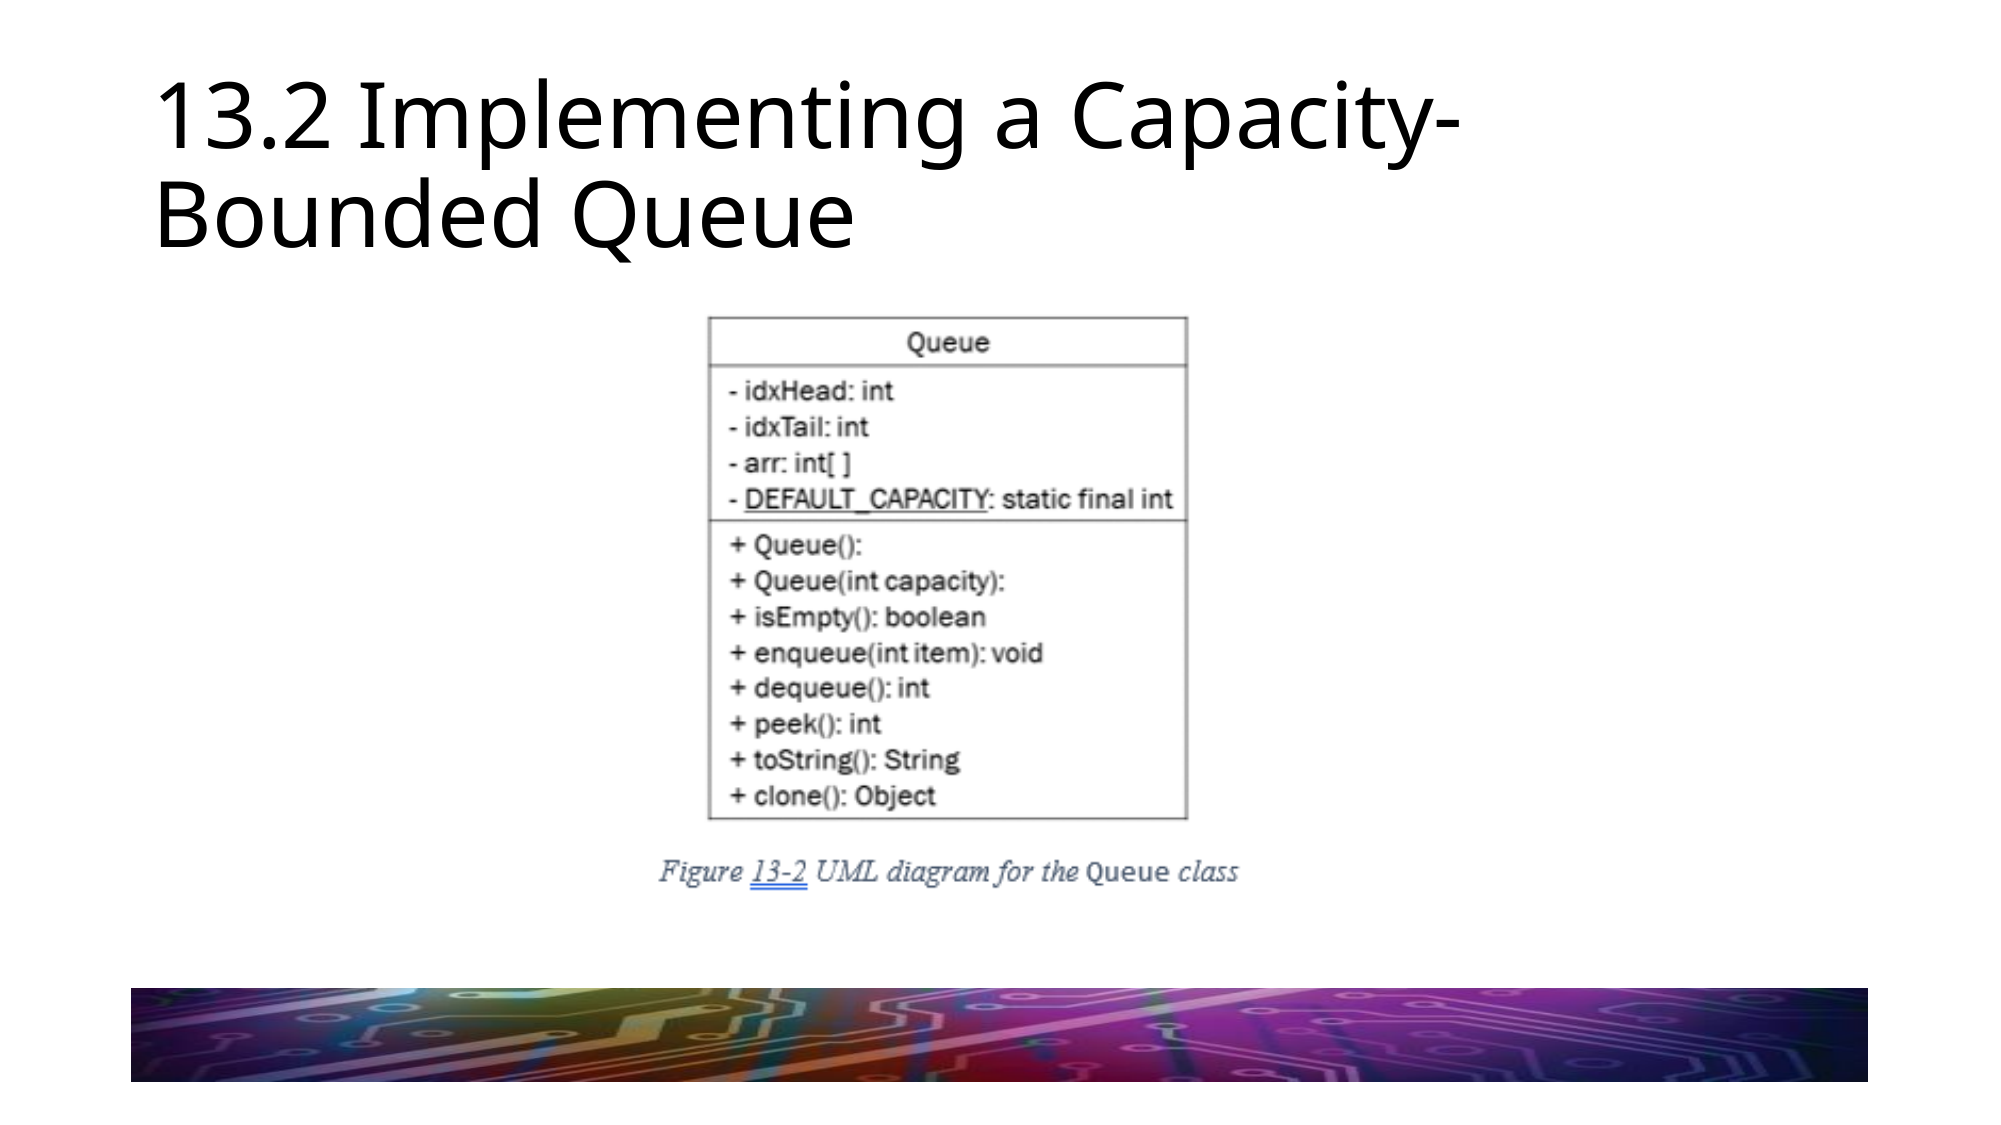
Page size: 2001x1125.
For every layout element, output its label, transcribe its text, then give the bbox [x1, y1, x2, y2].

picture [131, 988, 1869, 1083]
title 13.2 Implementing a Capacity-Bounded Queue [137, 59, 1863, 278]
picture [590, 276, 1317, 933]
